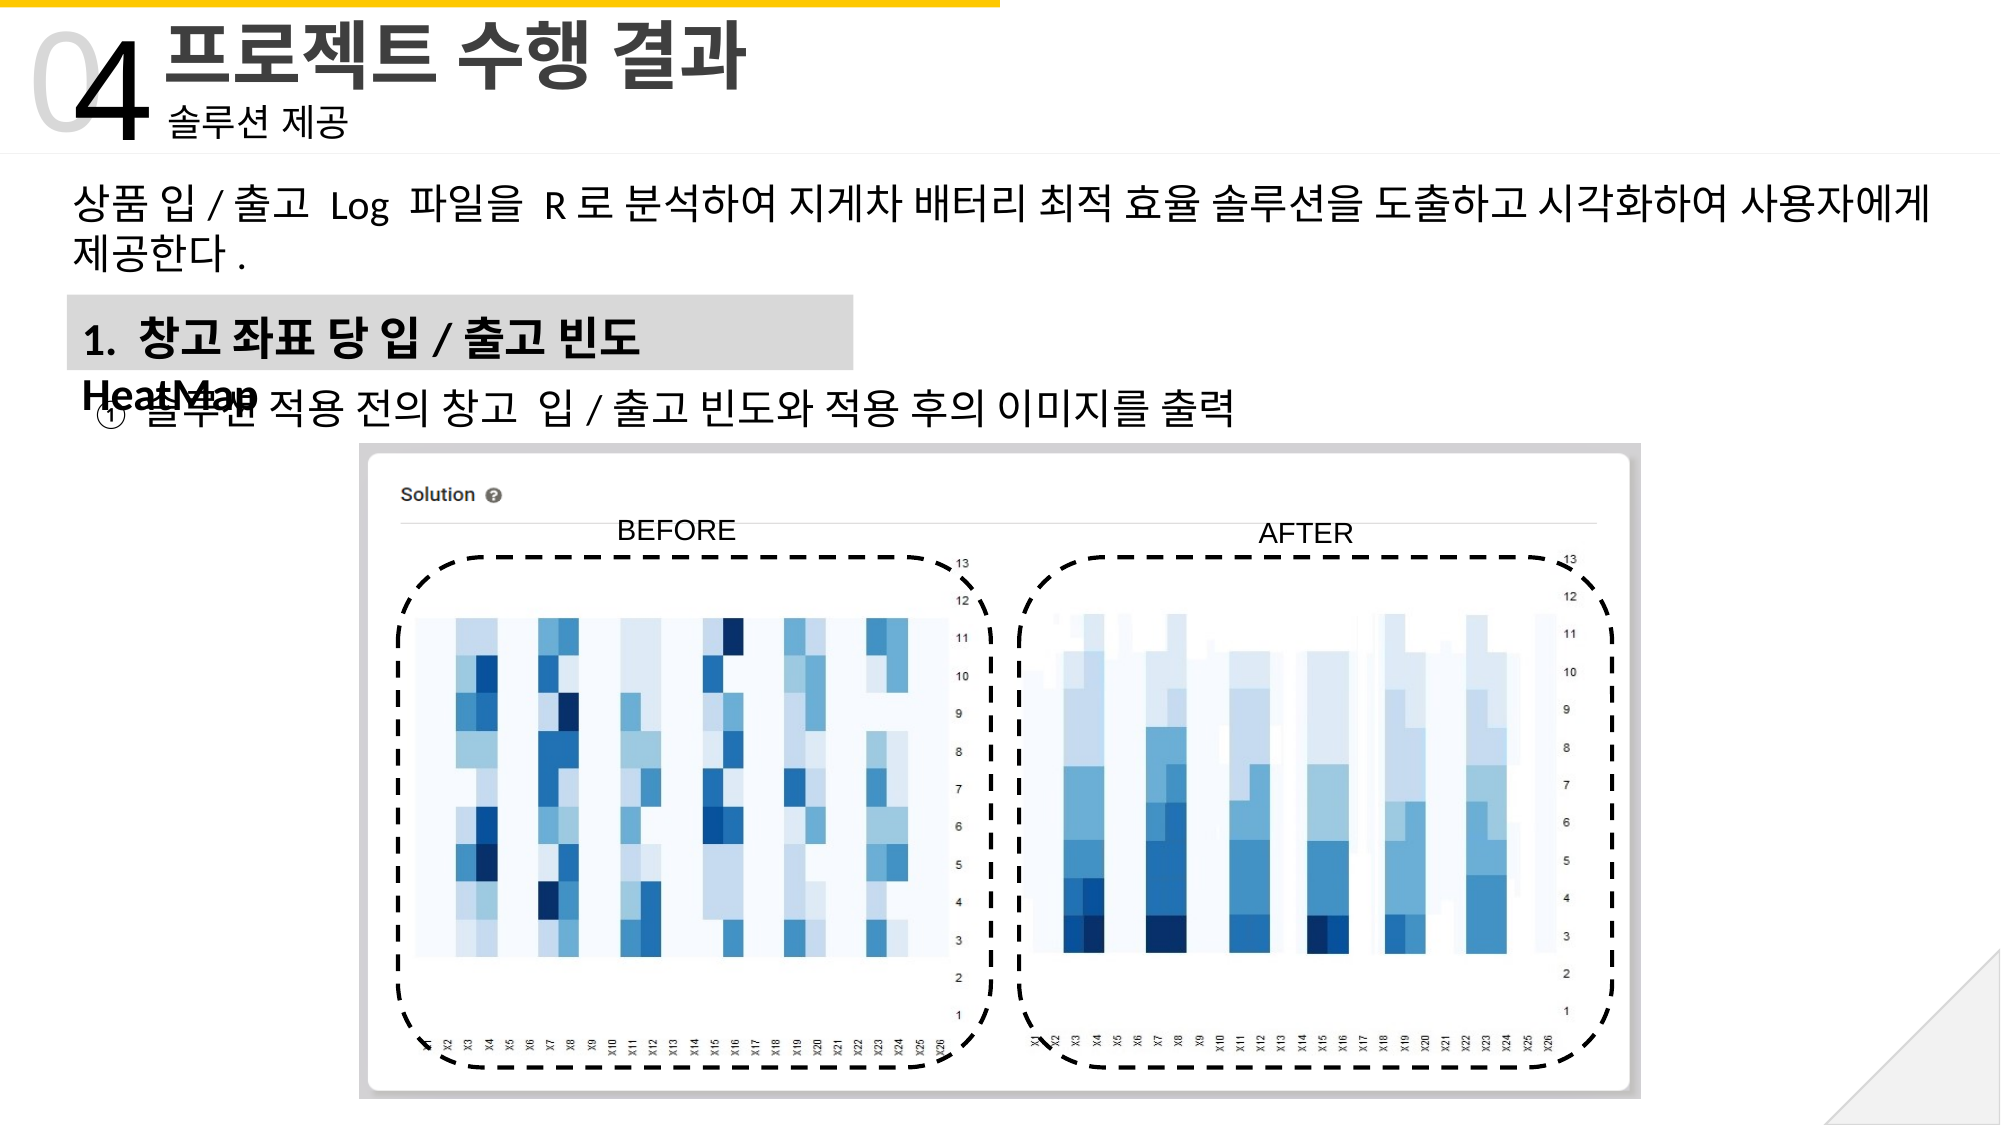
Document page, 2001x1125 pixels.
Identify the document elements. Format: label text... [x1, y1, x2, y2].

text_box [0, 0, 2000, 204]
text_box 1. 창고 좌표 당 입/출고 빈도 HeatMap [66, 294, 854, 371]
text_box 상품 입/출고 Log 파일을 R로 분석하여 지게차 배터리 최적 효율 솔루션을 도출하고 시각화하여 사용자에게 제공한다. ① 솔루션 적용 전의 창고 입/출고 빈도와 적용 후의 이미지를 출력 [58, 215, 1970, 491]
picture [358, 443, 1642, 1099]
